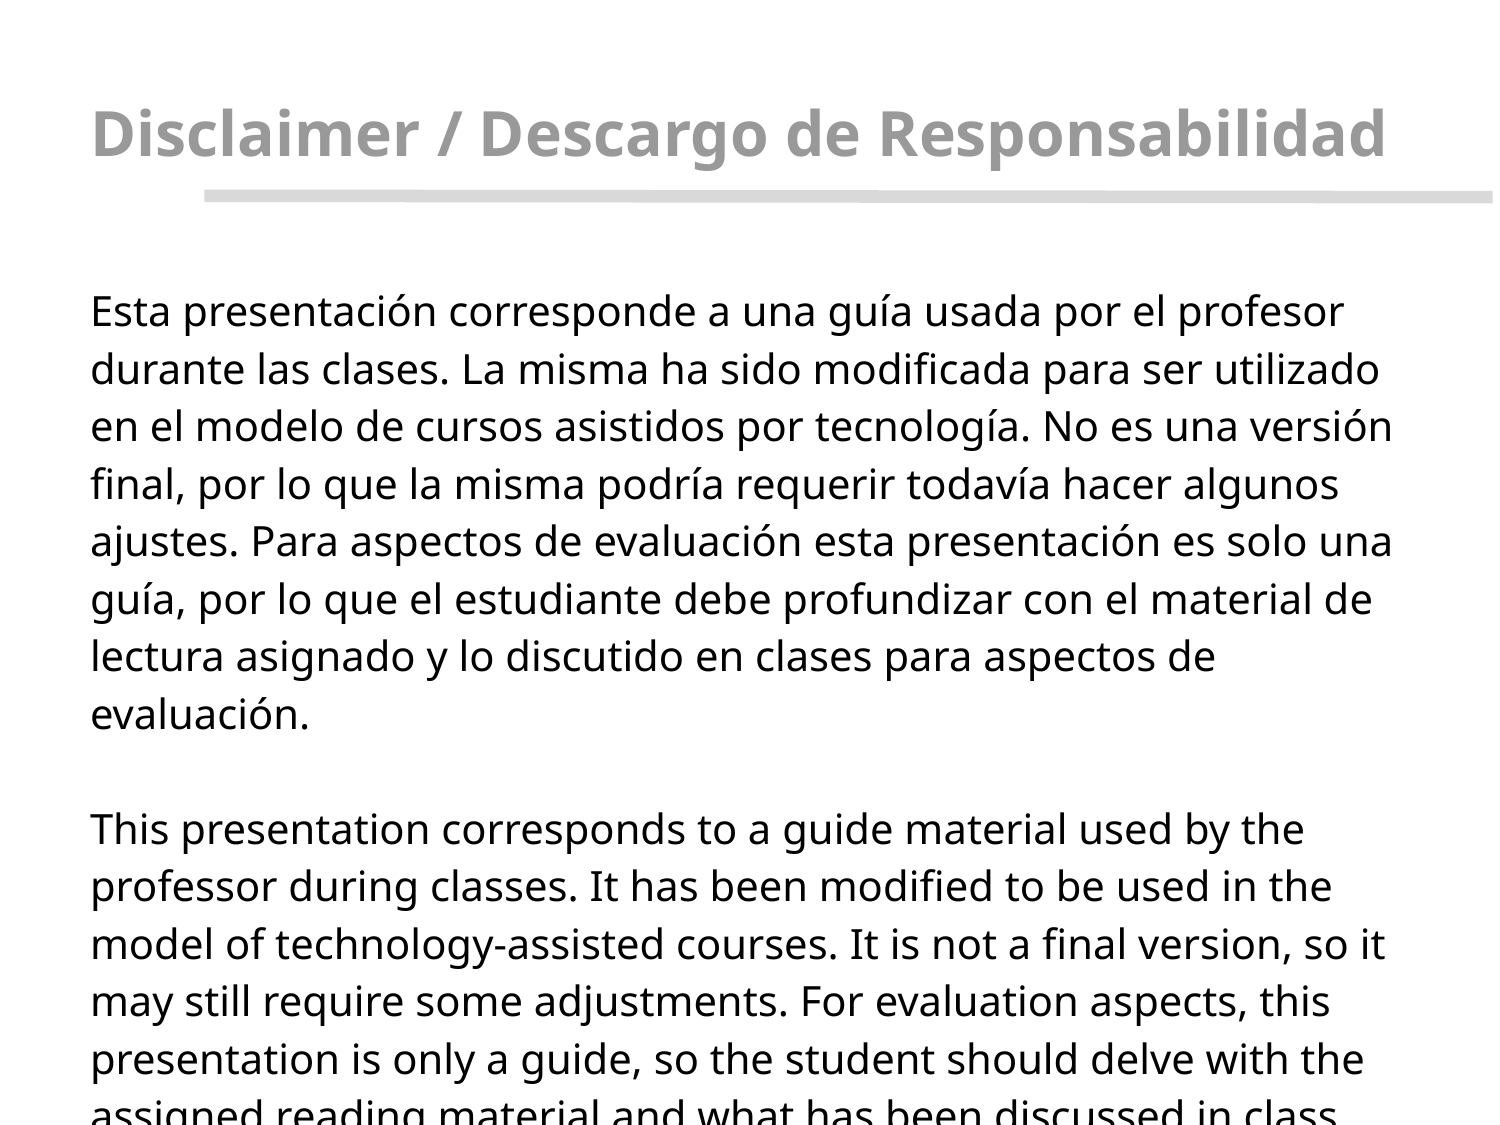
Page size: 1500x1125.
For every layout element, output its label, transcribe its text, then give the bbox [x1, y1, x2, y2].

title Disclaimer / Descargo de Responsabilidad [75, 45, 1425, 185]
list Esta presentación corresponde a una guía usada por el profesor durante las clases. La misma ha sido modificada para ser utilizado en el modelo de cursos asistidos por tecnología. No es una versión final, por lo que la misma podría requerir todavía hacer algunos ajustes. Para aspectos de evaluación esta presentación es solo una guía, por lo que el estudiante debe profundizar con el material de lectura asignado y lo discutido en clases para aspectos de evaluación. This presentation corresponds to a guide material used by the professor during classes. It has been modified to be used in the model of technology-assisted courses. It is not a final version, so it may still require some adjustments. For evaluation aspects, this presentation is only a guide, so the student should delve with the assigned reading material and what has been discussed in class. [75, 262, 1442, 1078]
